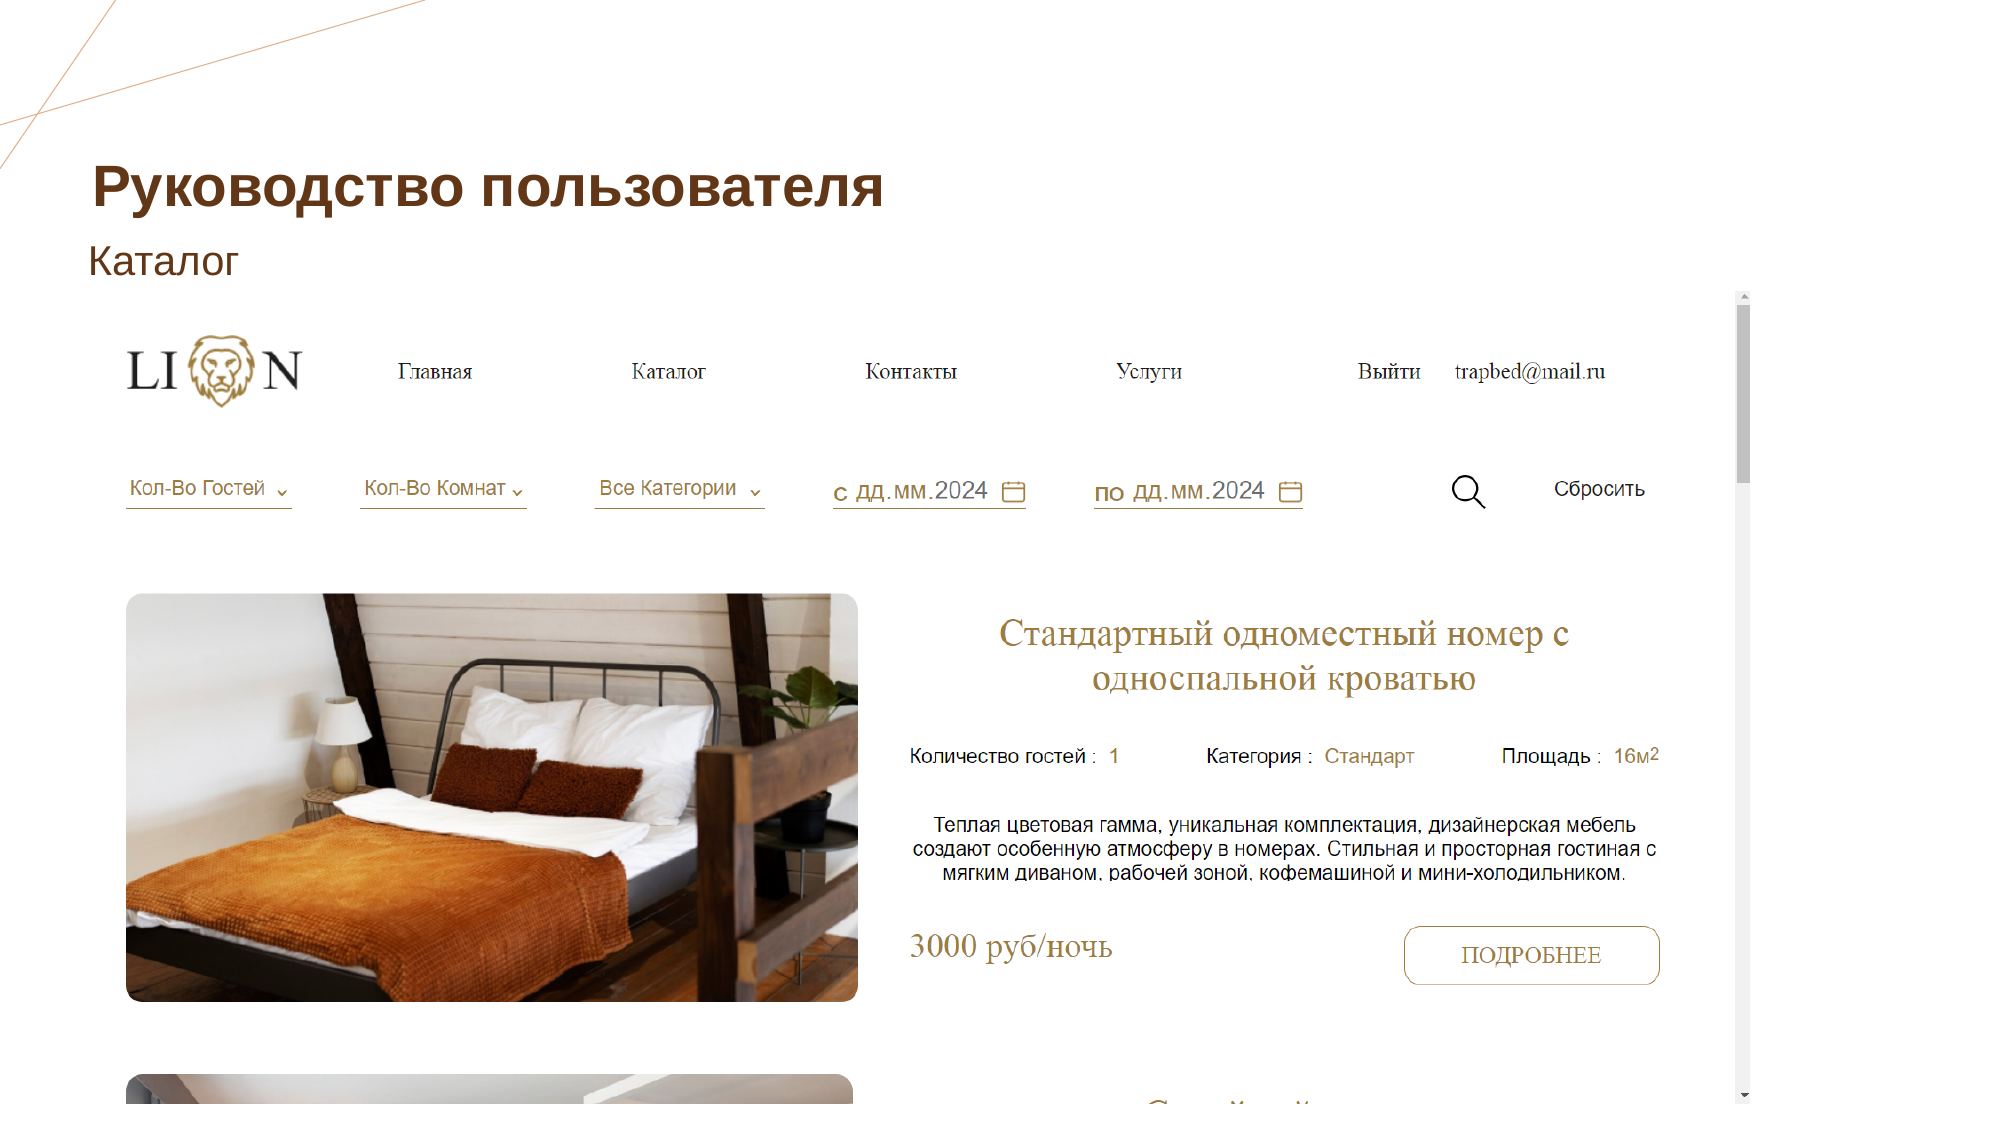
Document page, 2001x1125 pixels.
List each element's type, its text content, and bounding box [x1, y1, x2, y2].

text_box Руководство пользователя [77, 140, 901, 226]
text_box Каталог [73, 225, 255, 291]
picture [49, 291, 1751, 1104]
